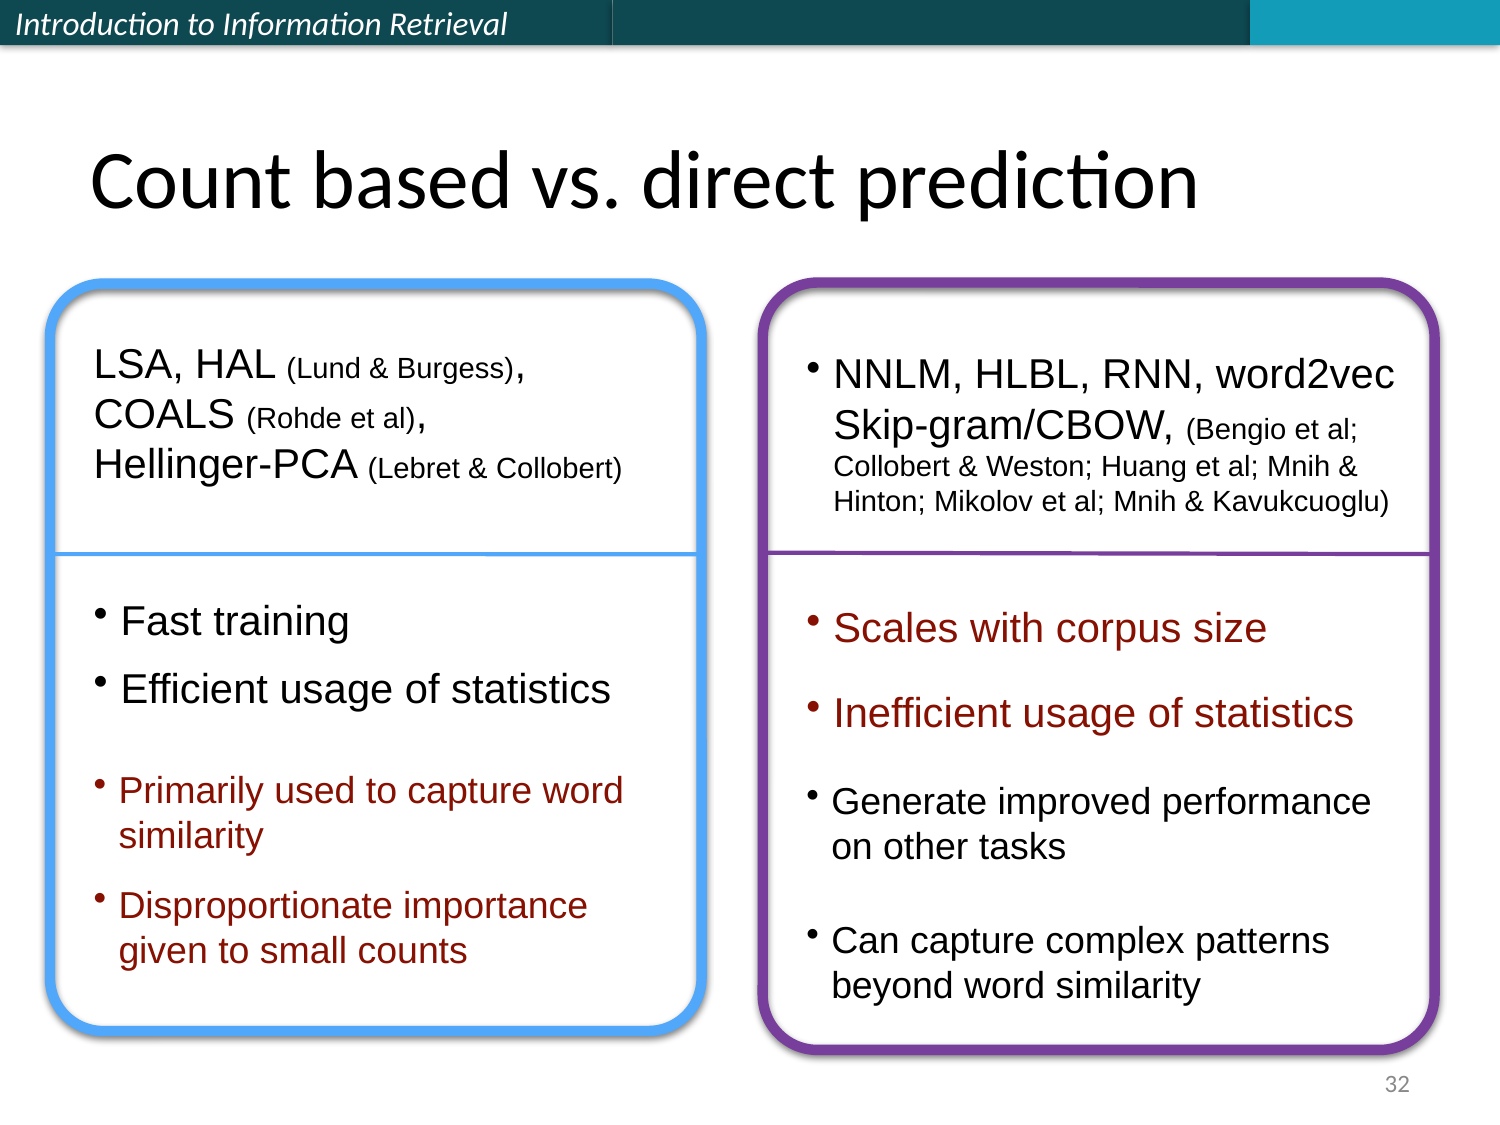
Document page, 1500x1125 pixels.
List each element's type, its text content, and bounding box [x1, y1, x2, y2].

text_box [797, 752, 1413, 1031]
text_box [84, 585, 680, 720]
text_box [762, 282, 1435, 1050]
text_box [797, 584, 1500, 752]
slide_number 32 [1074, 1062, 1425, 1103]
text_box NNLM, HLBL, RNN, word2vec Skip-gram/CBOW, (Bengio et al; Collobert & Weston; Huang et al; Mnih & Hinton; Mikolov et al; Mnih & Kavukcuoglu) [797, 316, 1413, 548]
title Count based vs. direct prediction [75, 45, 1425, 233]
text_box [84, 755, 680, 982]
text_box LSA, HAL (Lund & Burgess), COALS (Rohde et al), Hellinger-PCA (Lebret & Collobert) [85, 324, 680, 499]
text_box [49, 283, 702, 1032]
